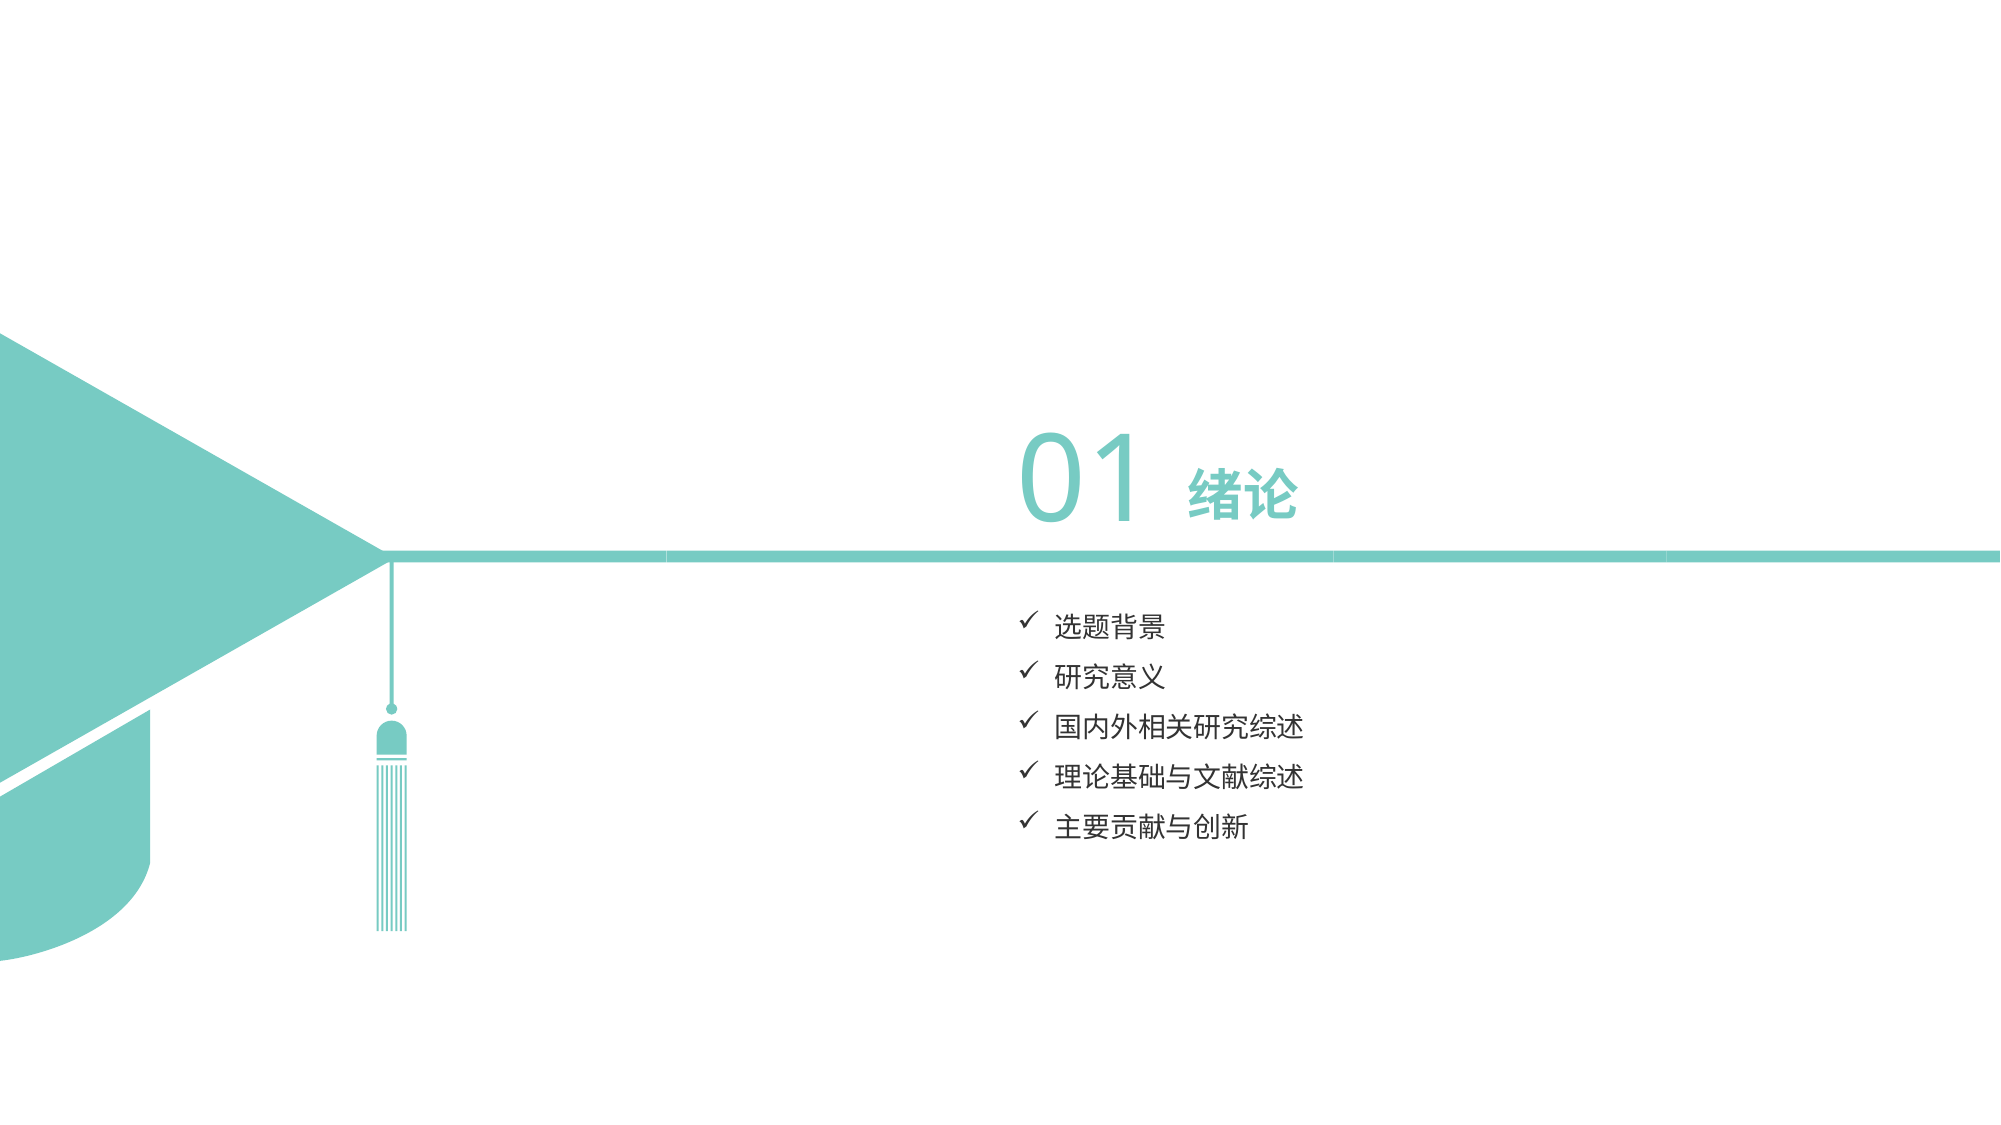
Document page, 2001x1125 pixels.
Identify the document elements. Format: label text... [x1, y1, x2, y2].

text_box [376, 720, 407, 755]
text_box 选题背景 研究意义 国内外相关研究综述 理论基础与文献综述 主要贡献与创新 [1002, 585, 1320, 851]
text_box [0, 709, 151, 962]
text_box [0, 572, 368, 783]
text_box 绪论 [1174, 452, 1423, 535]
text_box [0, 333, 378, 549]
text_box 01 [1000, 391, 1174, 548]
text_box [385, 574, 398, 715]
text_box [0, 550, 2000, 563]
